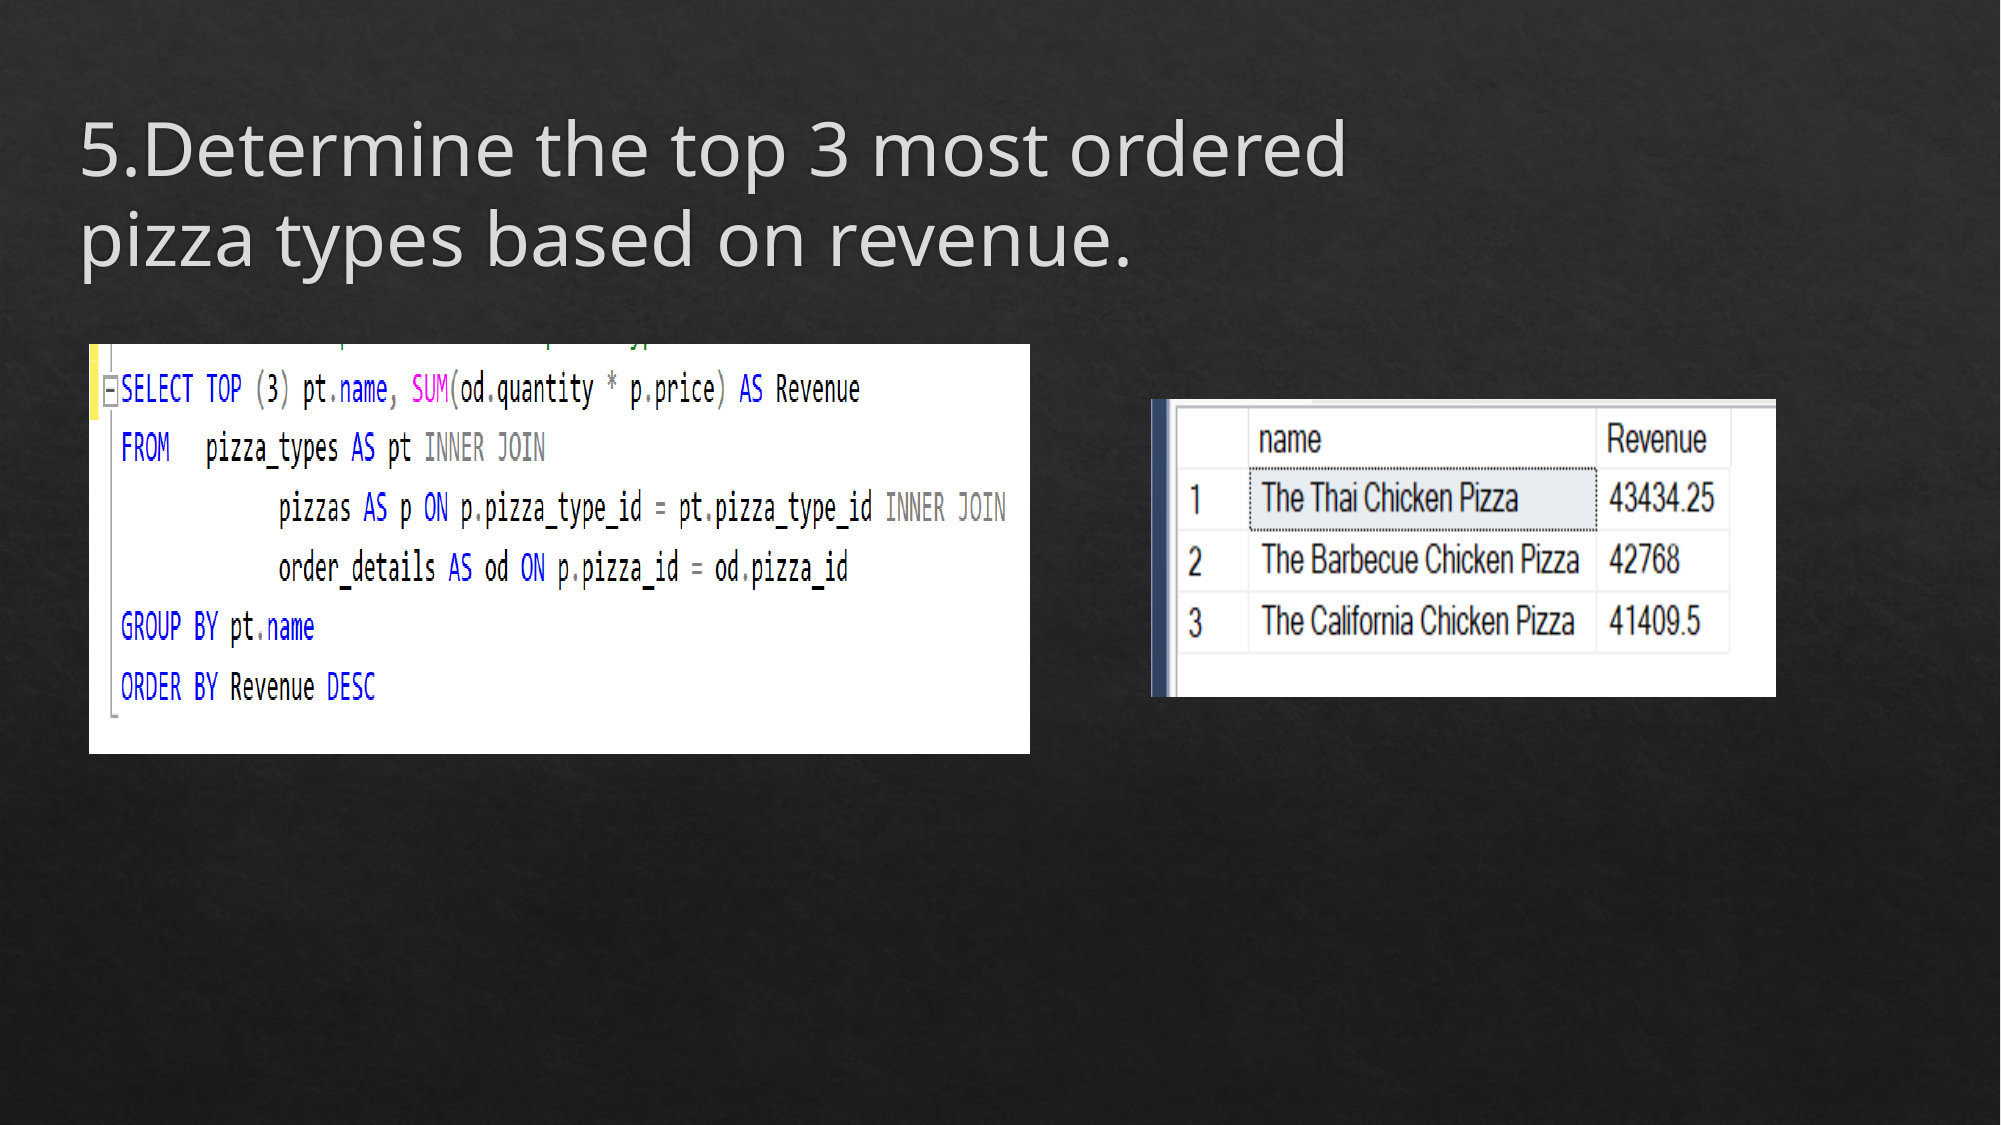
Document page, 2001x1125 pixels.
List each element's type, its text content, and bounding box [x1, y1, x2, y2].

picture [1151, 398, 1776, 697]
picture [89, 343, 1031, 755]
title 5.Determine the top 3 most ordered pizza types based on revenue. [63, 105, 1400, 290]
